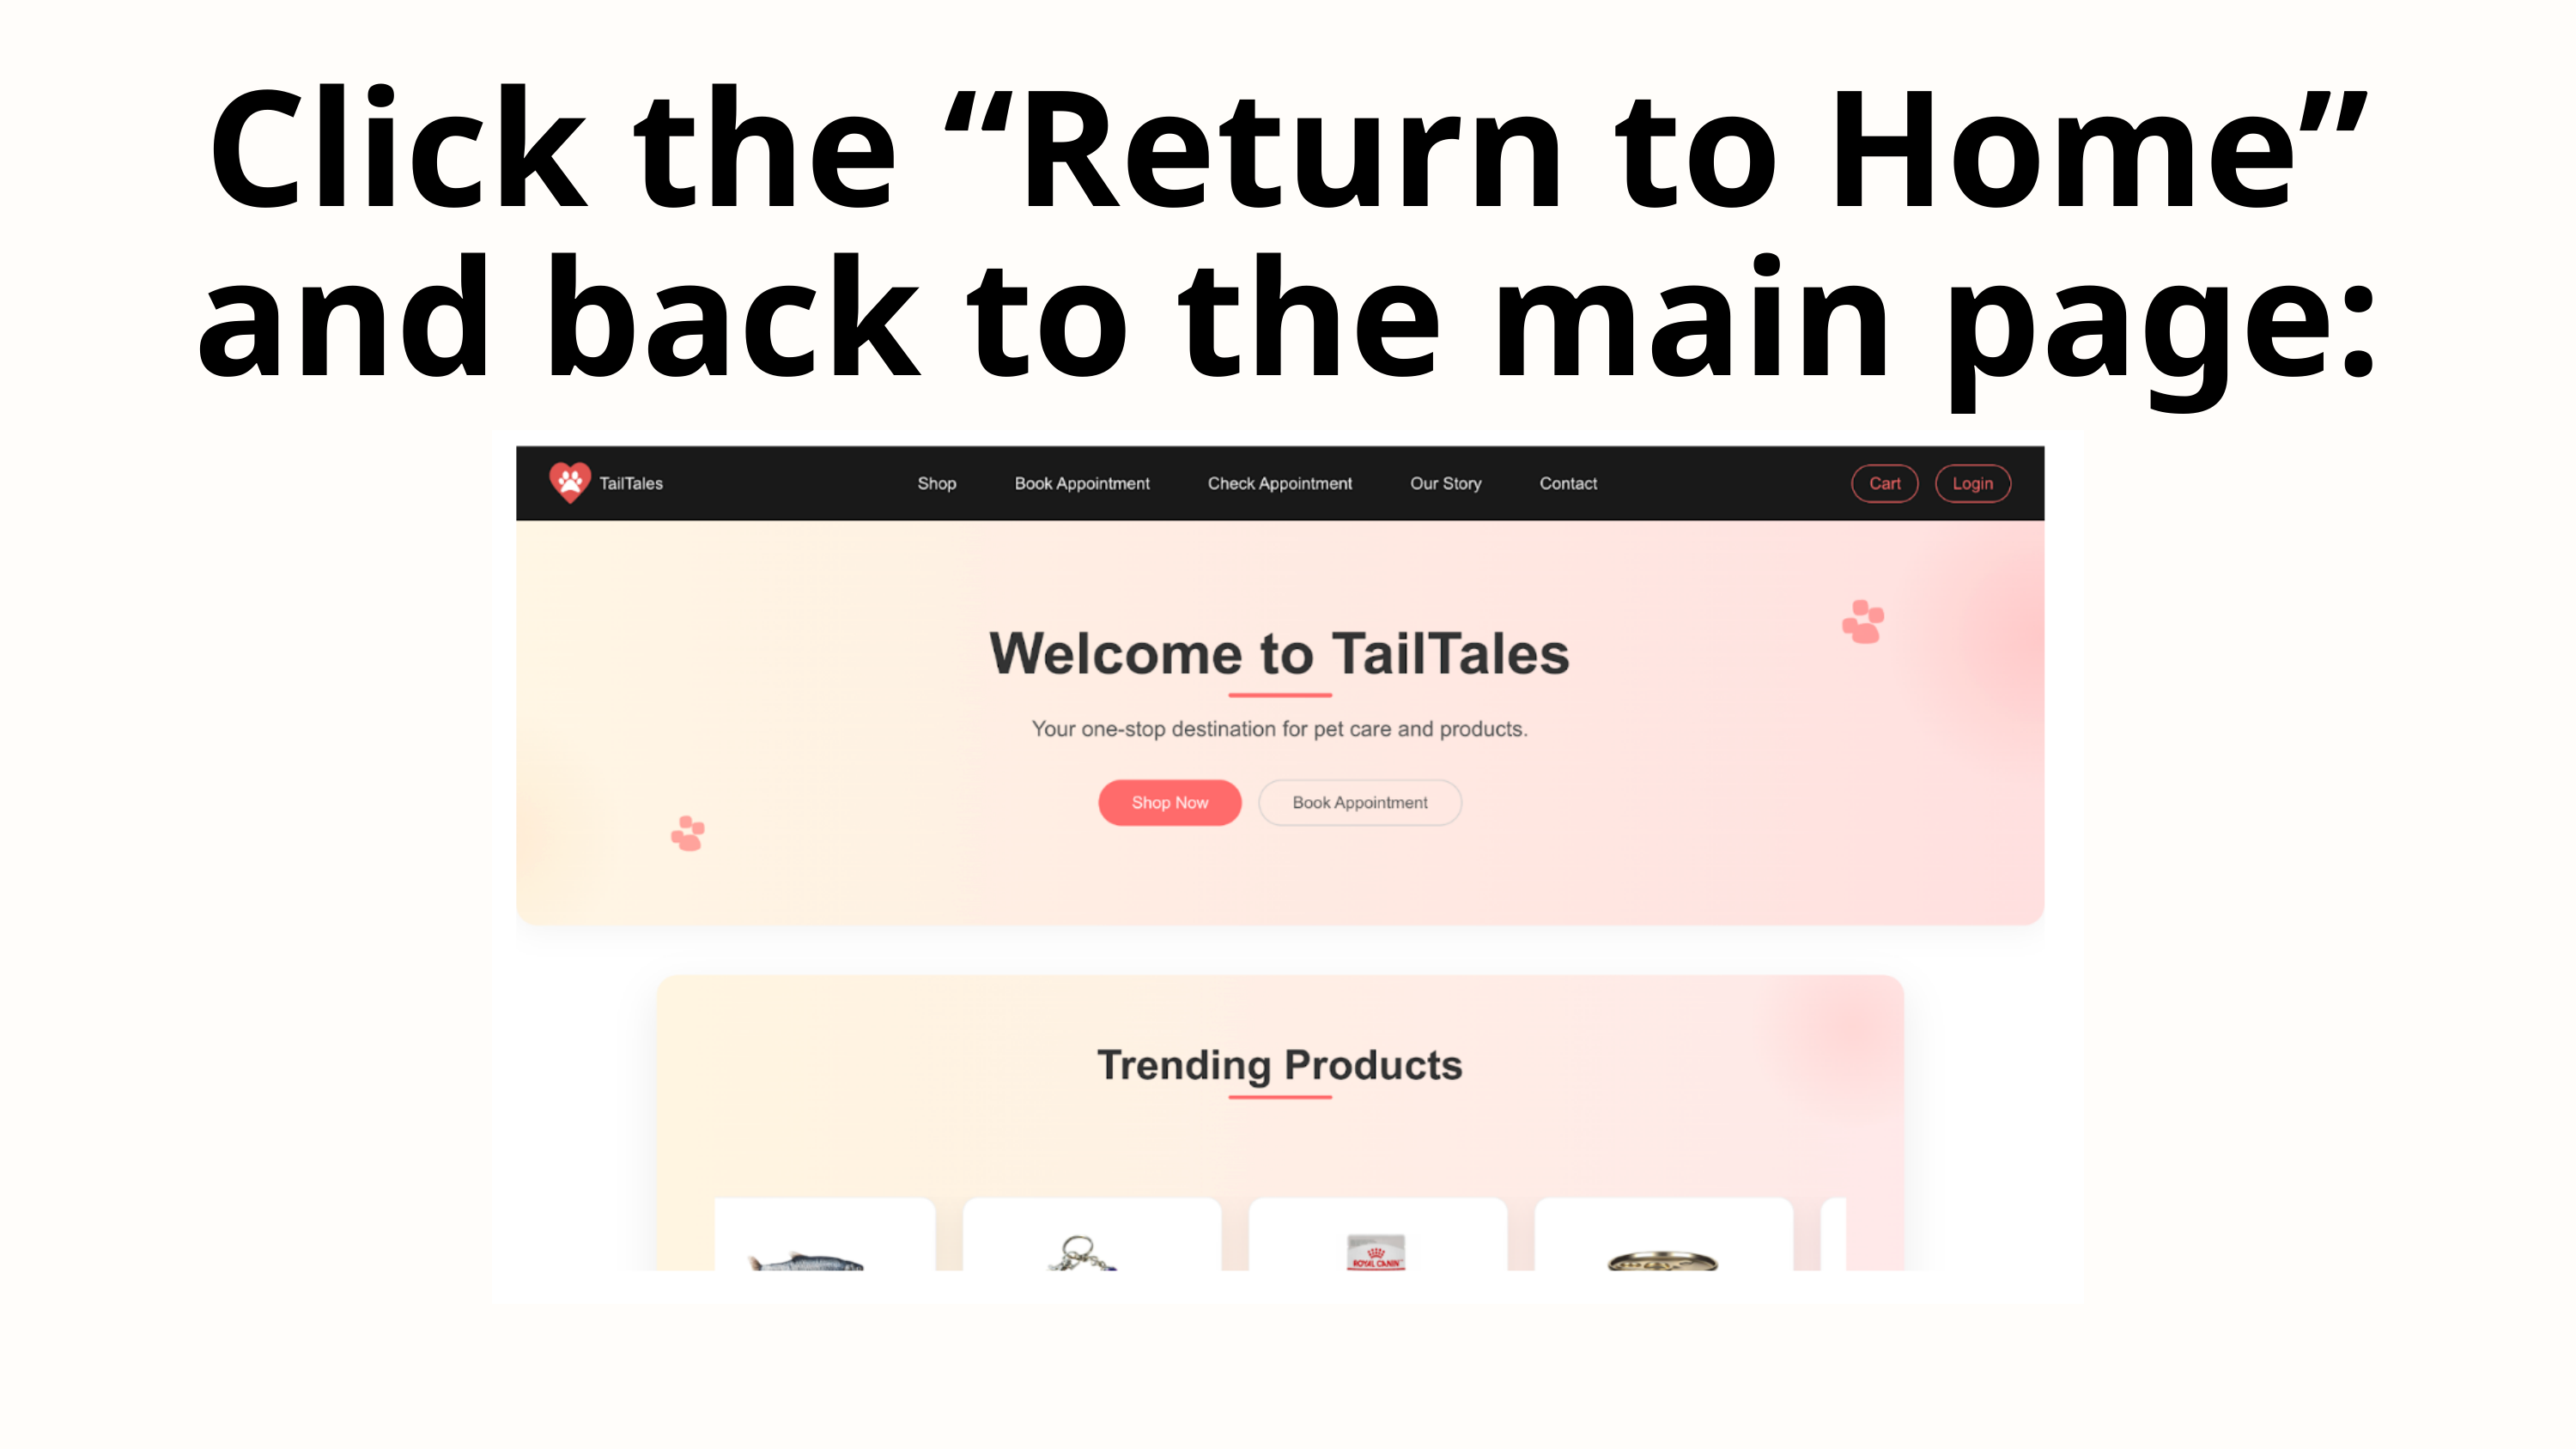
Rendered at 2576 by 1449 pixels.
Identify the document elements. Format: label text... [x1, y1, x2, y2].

text_box Click the “Return to Home” and back to the main page: [144, 69, 2432, 408]
text_box [492, 430, 2084, 1304]
